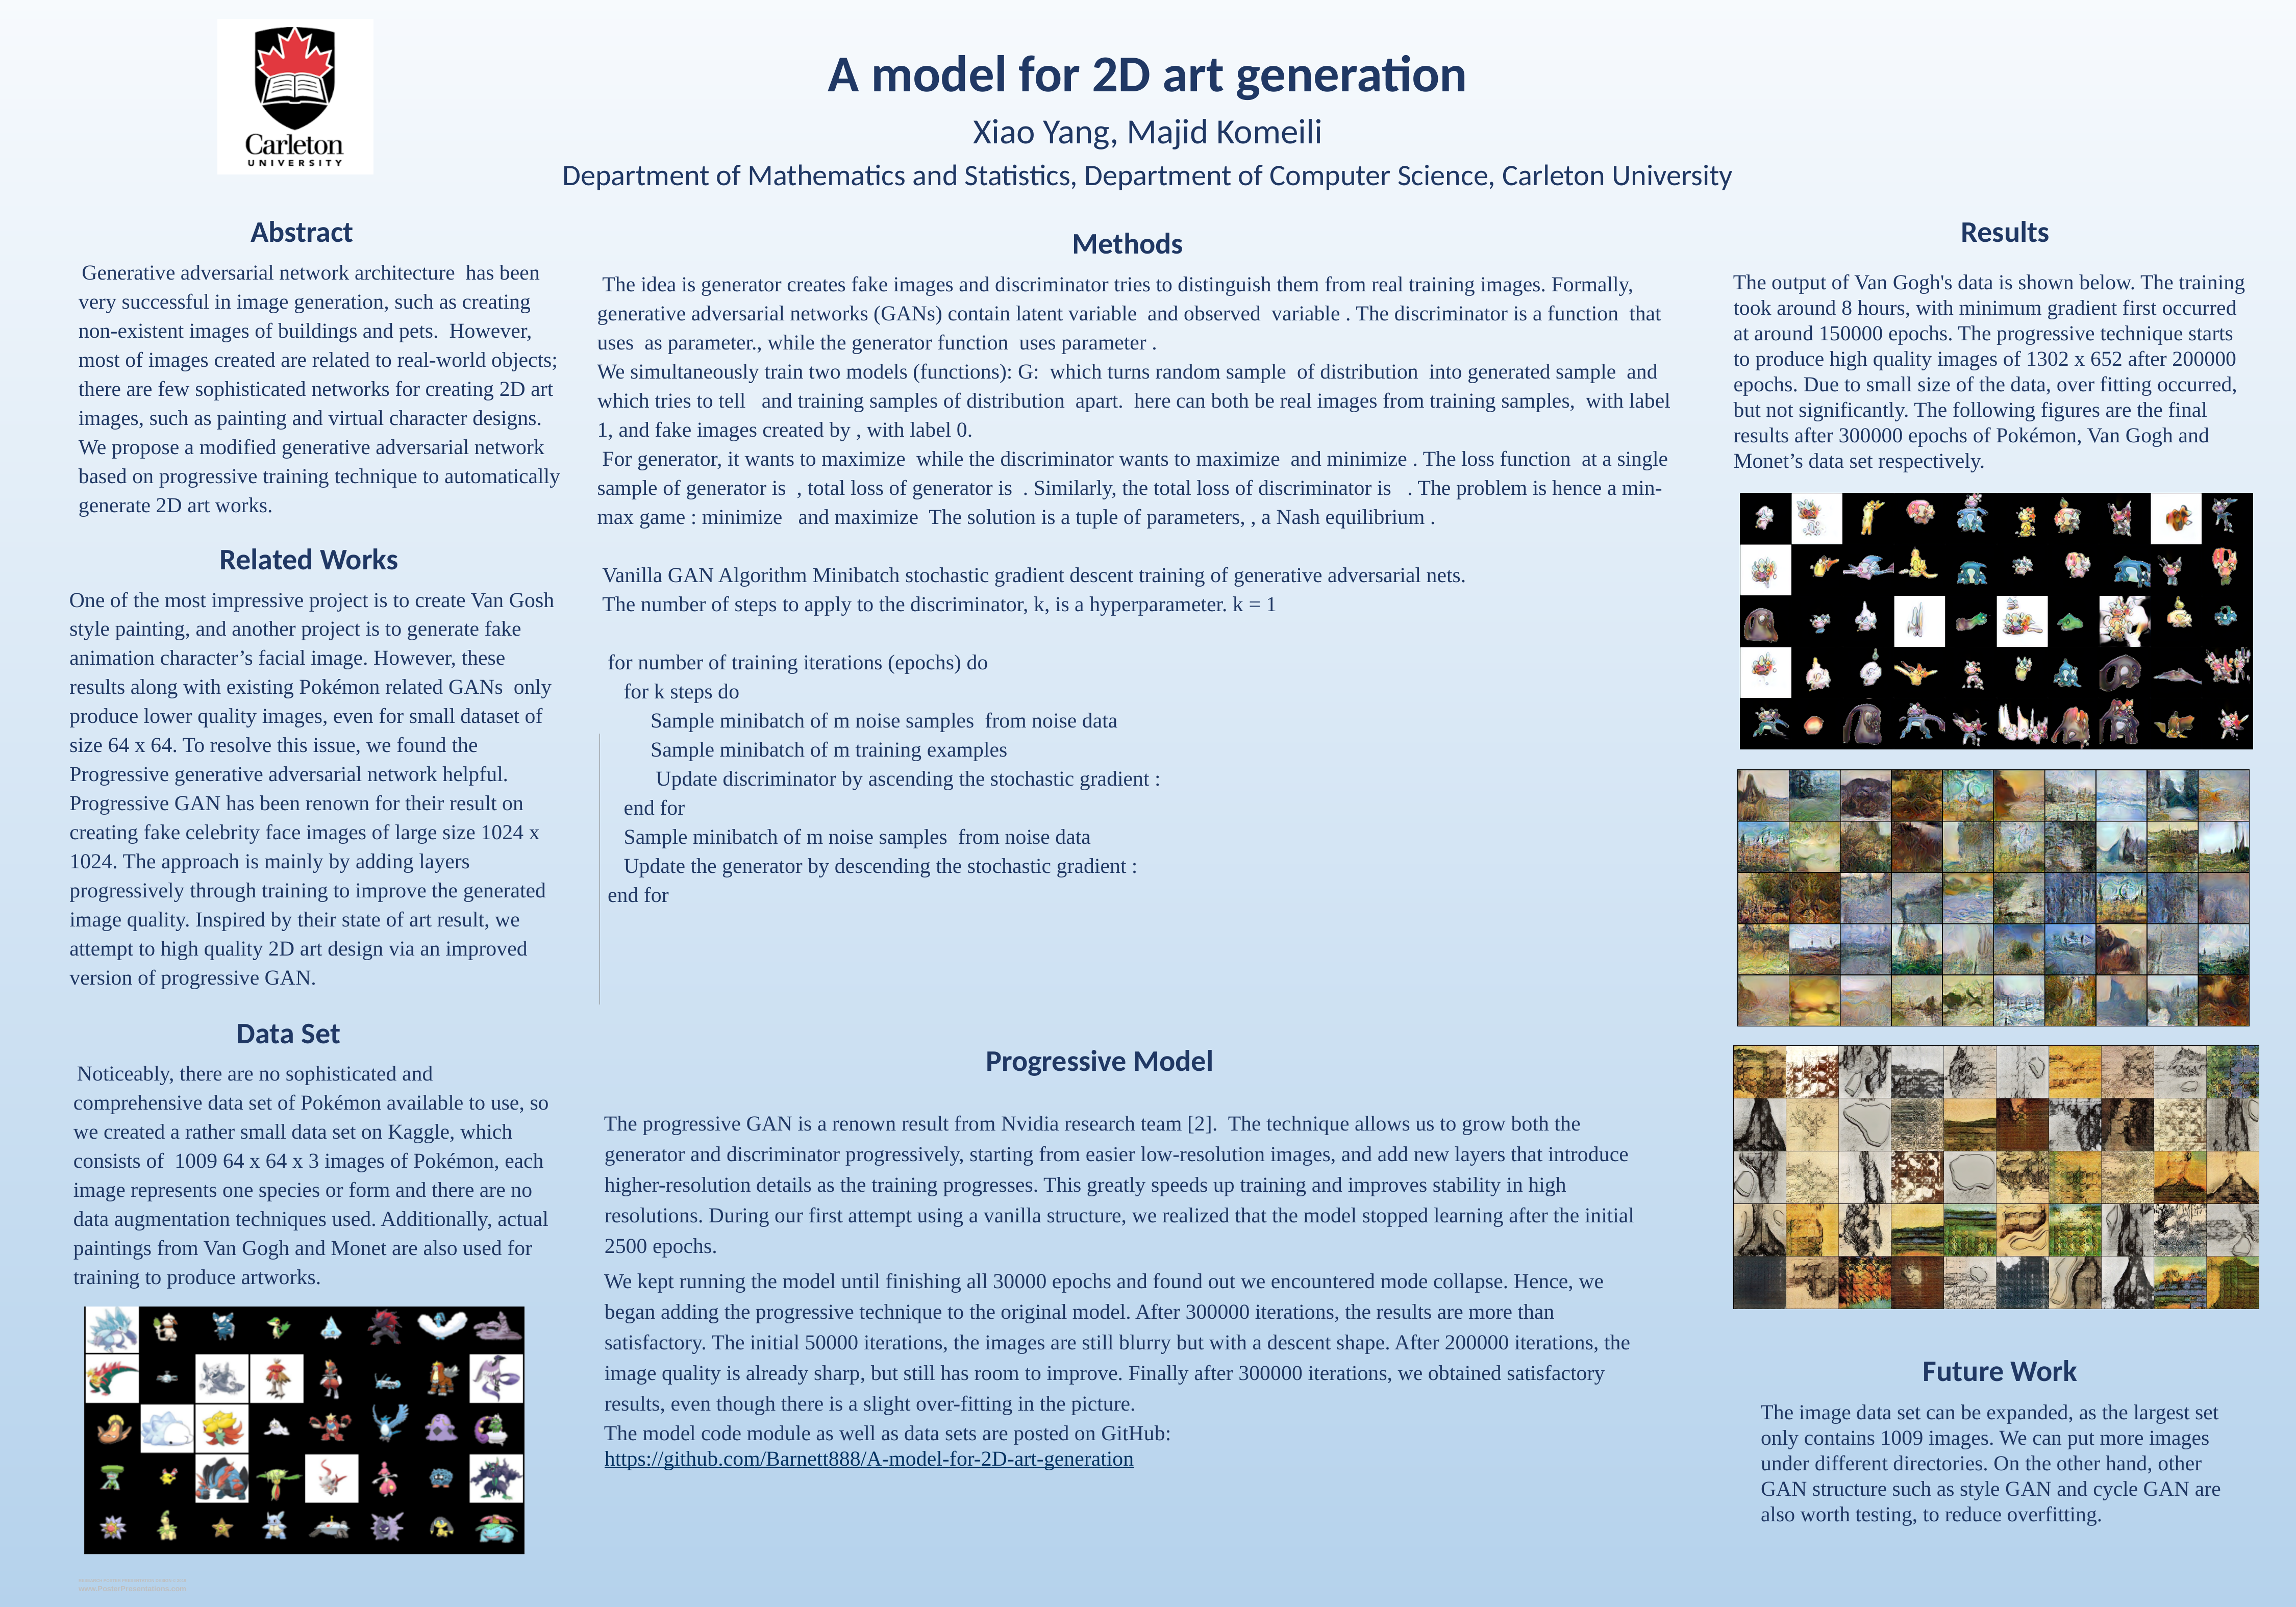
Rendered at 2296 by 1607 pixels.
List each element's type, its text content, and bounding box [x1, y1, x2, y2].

picture [79, 1307, 530, 1560]
list Abstract [39, 208, 565, 253]
list Methods [586, 219, 1670, 265]
list The image data set can be expanded, as the largest set only contains 1009 images. We can put more images under different directories. On the other hand, other GAN structure such as style GAN and cycle GAN are also worth testing, to reduce overfitting. [1733, 1387, 2257, 1539]
picture [1737, 769, 2250, 1026]
list Progressive Model [837, 1037, 1363, 1082]
picture [1740, 492, 2253, 749]
list The output of Van Gogh's data is shown below. The training took around 8 hours, with minimum gradient first occurred at around 150000 epochs. The progressive technique starts to produce high quality images of 1302 x 652 after 200000 epochs. Due to small size of the data, over fitting occurred, but not significantly. The following figures are the final results after 300000 epochs of Pokémon, Van Gogh and Monet’s data set respectively. [1706, 257, 2263, 486]
list Results [1571, 208, 2296, 253]
list Data Set [32, 1009, 558, 1054]
picture [1733, 1045, 2260, 1309]
list Xiao Yang, Majid Komeili [375, 106, 1990, 152]
list Future Work [1737, 1347, 2263, 1392]
list The progressive GAN is a renown result from Nvidia research team [2]. The technique allows us to grow both the generator and discriminator progressively, starting from easier low-resolution images, and add new layers that introduce higher-resolution details as the training progresses. This greatly speeds up training and improves stability in high resolutions. During our first attempt using a vanilla structure, we realized that the model stopped learning after the initial 2500 epochs. We kept running the model until finishing all 30000 epochs and found out we encountered mode collapse. Hence, we began adding the progressive technique to the original model. After 300000 iterations, the results are more than satisfactory. The initial 50000 iterations, the images are still blurry but with a descent shape. After 200000 iterations, the image quality is already sharp, but still has room to improve. Finally after 300000 iterations, we obtained satisfactory results, even though there is a slight over-fitting in the picture. The model code module as well as data sets are posted on GitHub: https://github.com/Barnett888/A-model-for-2D-art-generation [577, 1093, 1670, 1548]
picture [217, 18, 373, 175]
list Related Works [46, 535, 572, 581]
list Noticeably, there are no sophisticated and comprehensive data set of Pokémon available to use, so we created a rather small data set on Kaggle, which consists of 1009 64 x 64 x 3 images of Pokémon, each image represents one species or form and there are no data augmentation techniques used. Additionally, actual paintings from Van Gogh and Monet are also used for training to produce artworks. [46, 1045, 572, 1333]
list One of the most impressive project is to create Van Gosh style painting, and another project is to generate fake animation character’s facial image. However, these results along with existing Pokémon related GANs only produce lower quality images, even for small dataset of size 64 x 64. To resolve this issue, we found the Progressive generative adversarial network helpful. Progressive GAN has been renown for their result on creating fake celebrity face images of large size 1024 x 1024. The approach is mainly by adding layers progressively through training to improve the generated image quality. Inspired by their state of art result, we attempt to high quality 2D art design via an improved version of progressive GAN. [42, 571, 569, 1002]
list Department of Mathematics and Statistics, Department of Computer Science, Carleton University [306, 152, 1990, 205]
list A model for 2D art generation [375, 36, 1990, 106]
list Generative adversarial network architecture has been very successful in image generation, such as creating non-existent images of buildings and pets. However, most of images created are related to real-world objects; there are few sophisticated networks for creating 2D art images, such as painting and virtual character designs. We propose a modified generative adversarial network based on progressive training technique to automatically generate 2D art works. [51, 244, 578, 529]
